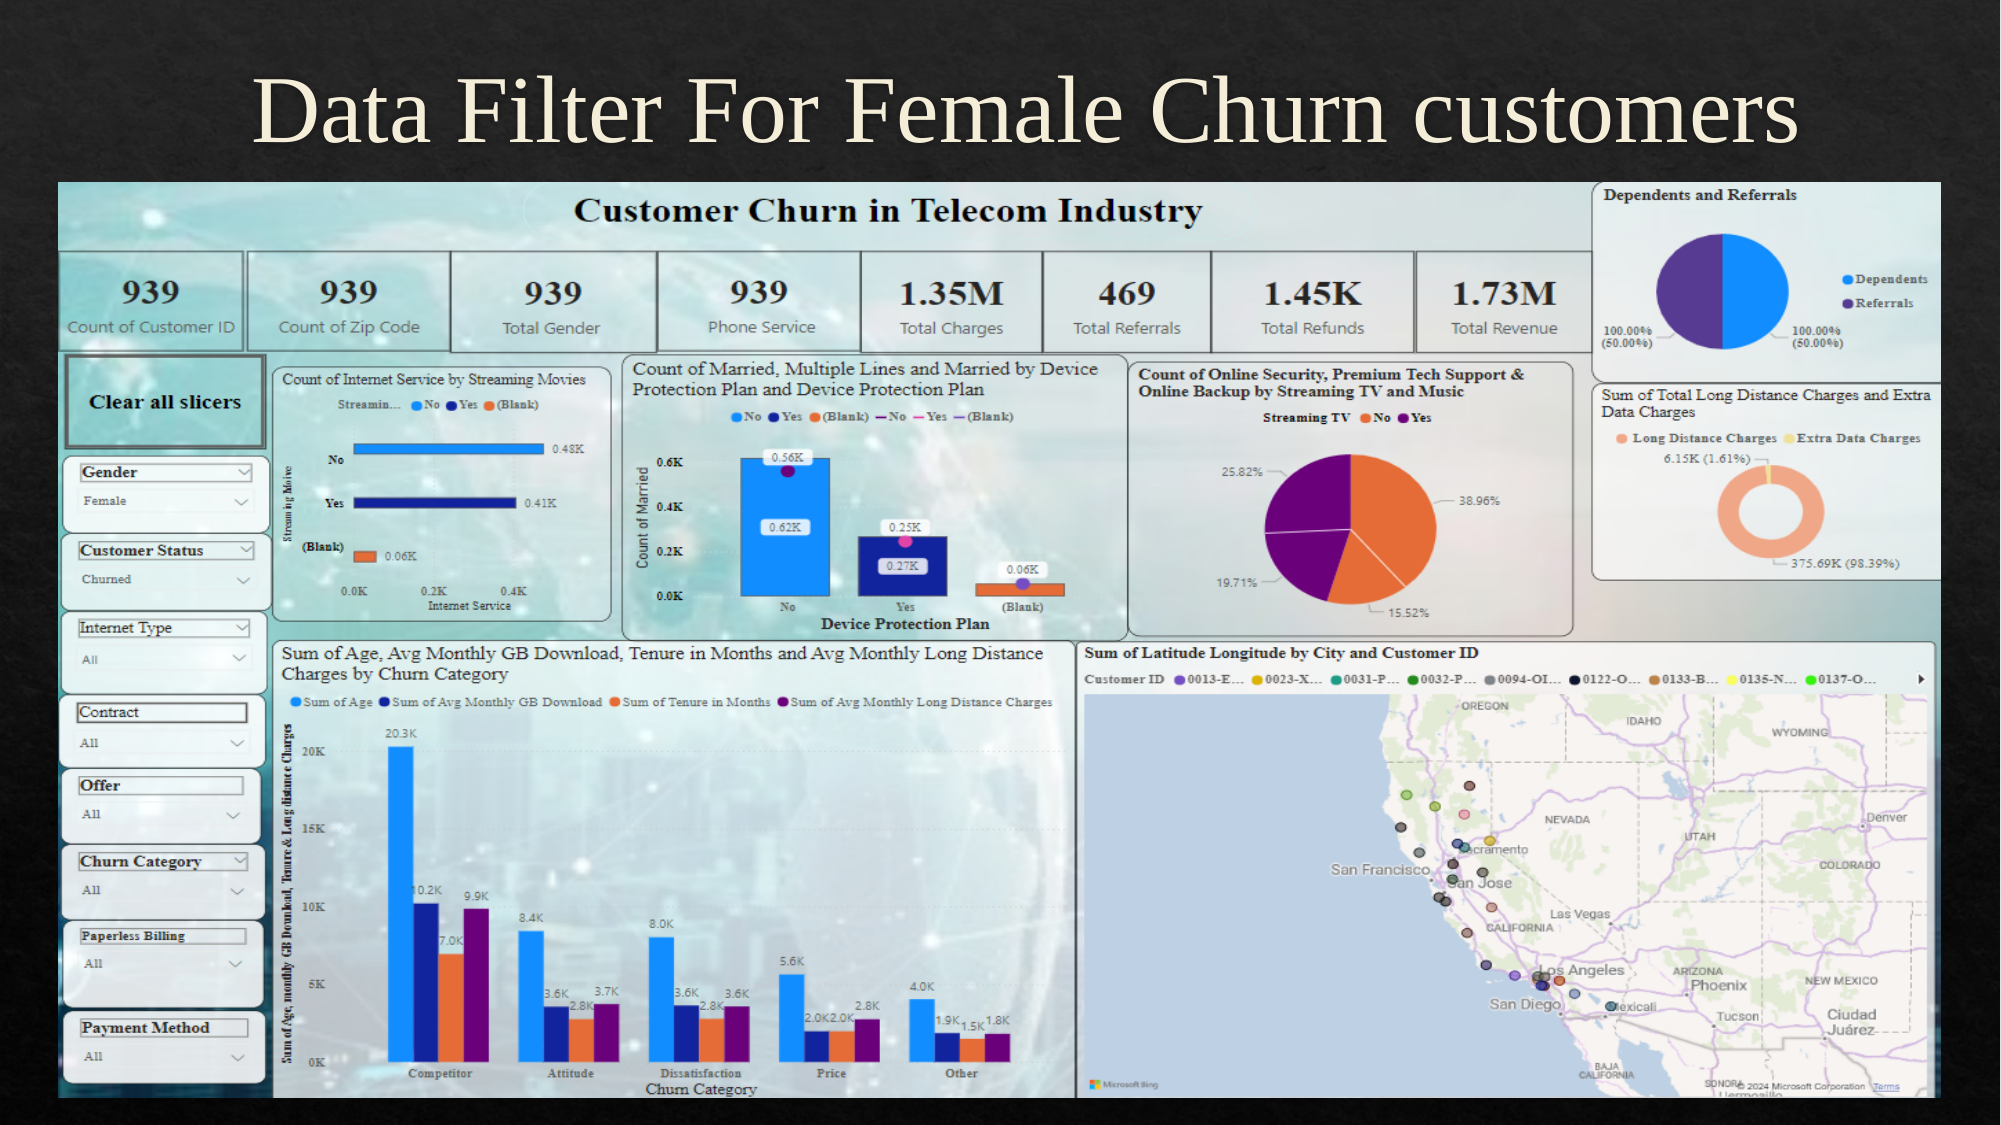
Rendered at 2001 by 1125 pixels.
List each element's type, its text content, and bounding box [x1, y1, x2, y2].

title Data Filter For Female Churn customers [149, 40, 1904, 178]
picture [58, 182, 1942, 1099]
